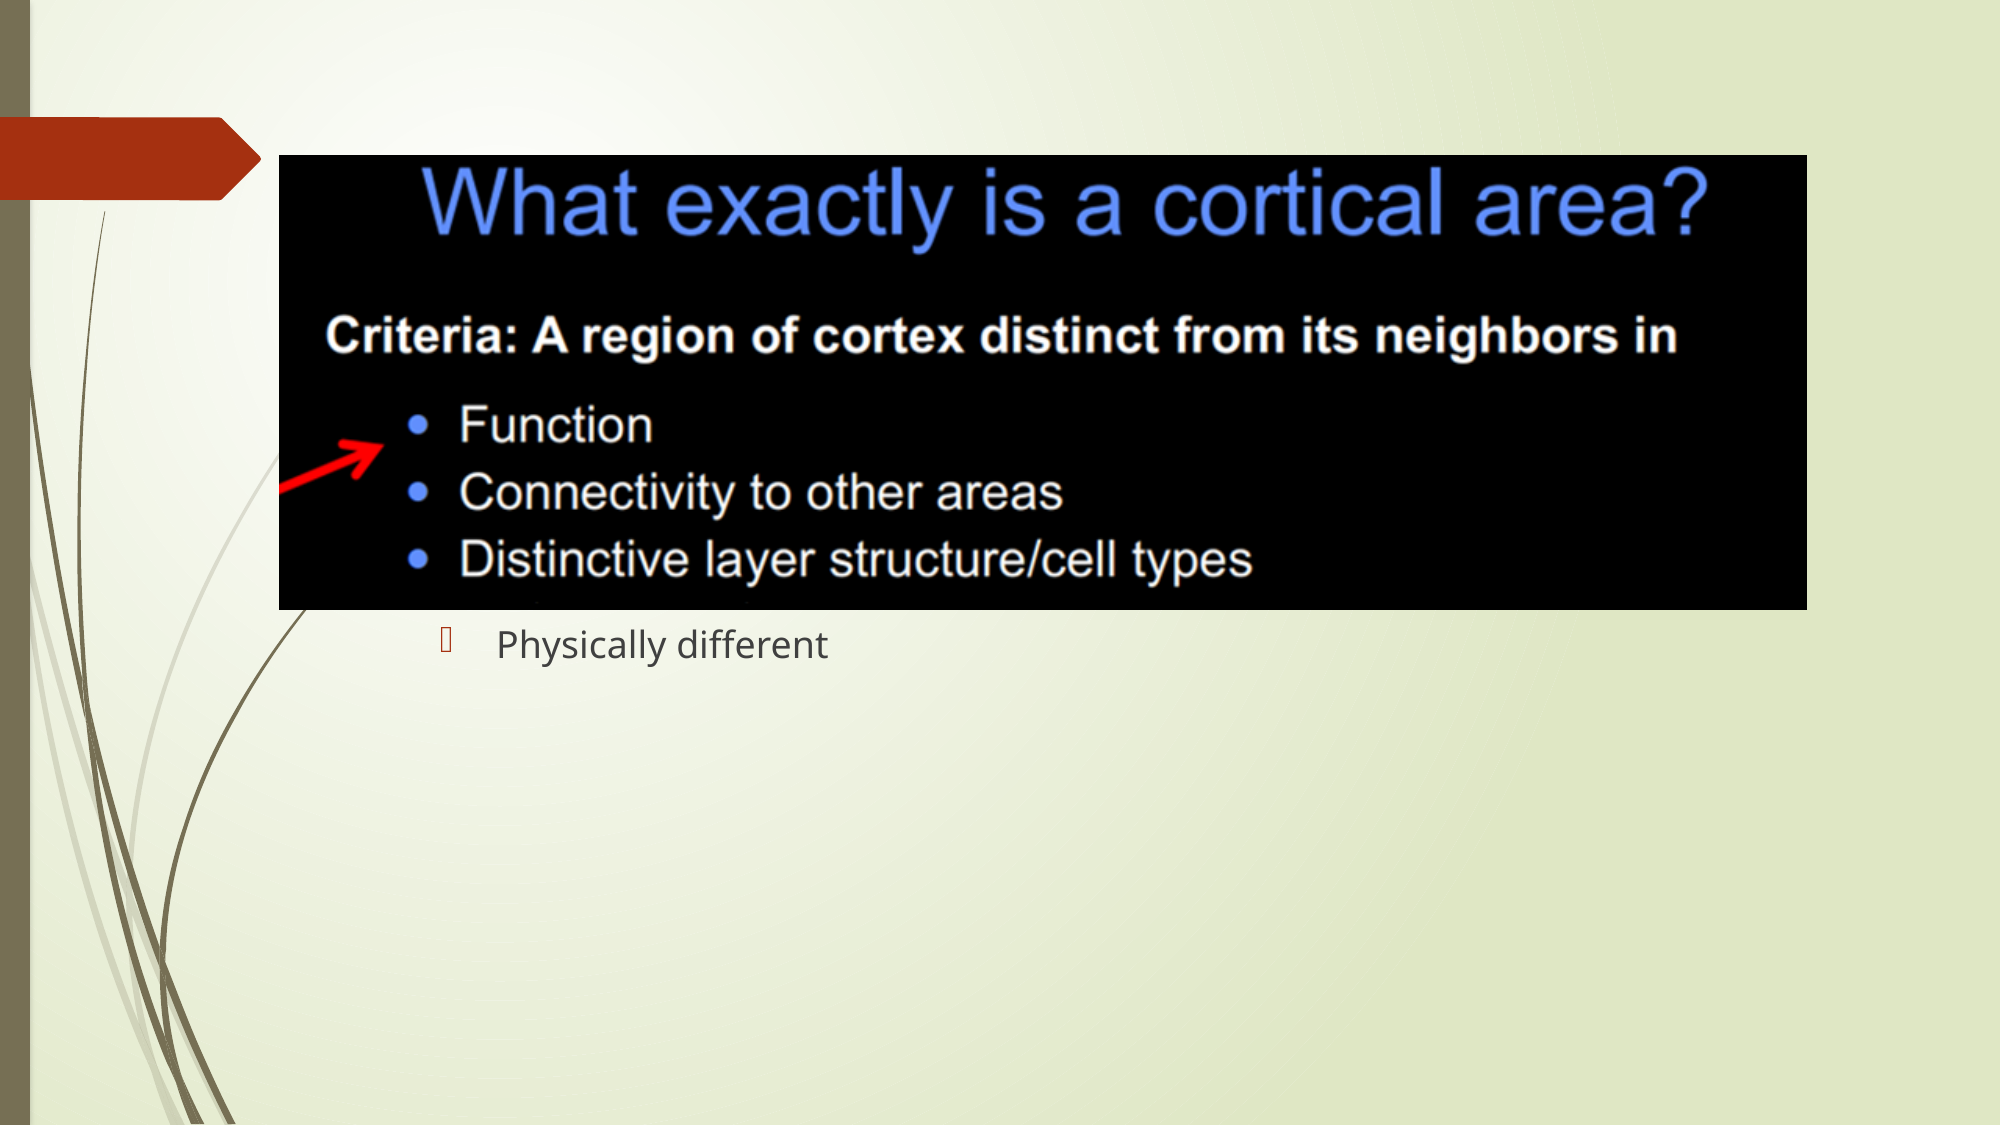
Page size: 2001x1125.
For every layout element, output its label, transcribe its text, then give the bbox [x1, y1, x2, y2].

list Physically different [424, 350, 1888, 970]
picture [279, 155, 1807, 611]
